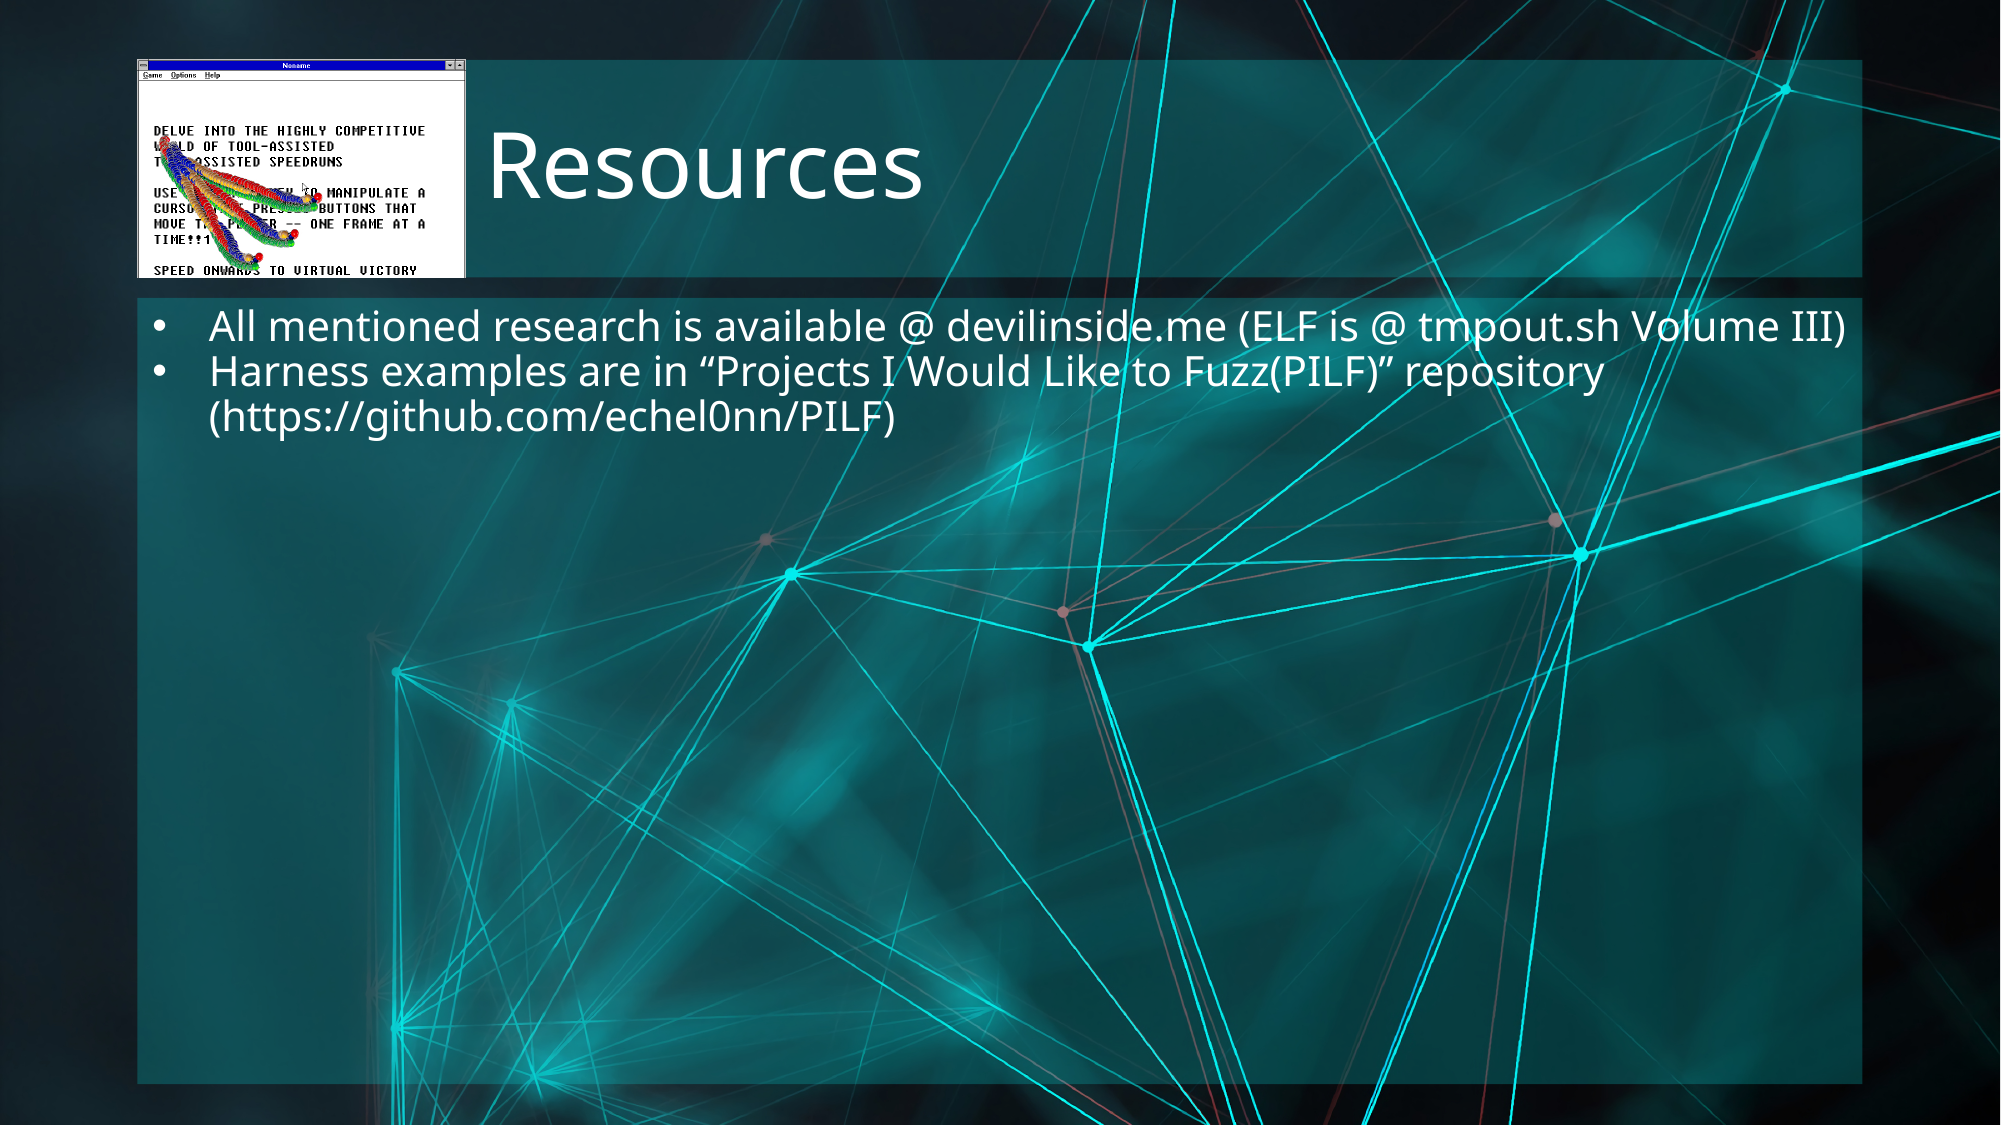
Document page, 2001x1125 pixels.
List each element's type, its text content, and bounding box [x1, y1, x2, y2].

text_box All mentioned research is available @ devilinside.me (ELF is @ tmpout.sh Volume III) Harness examples are in “Projects I Would Like to Fuzz(PILF)” repository (https://github.com/echel0nn/PILF) [137, 297, 1863, 1085]
picture [0, 0, 2001, 1125]
title Resources [466, 59, 1863, 278]
